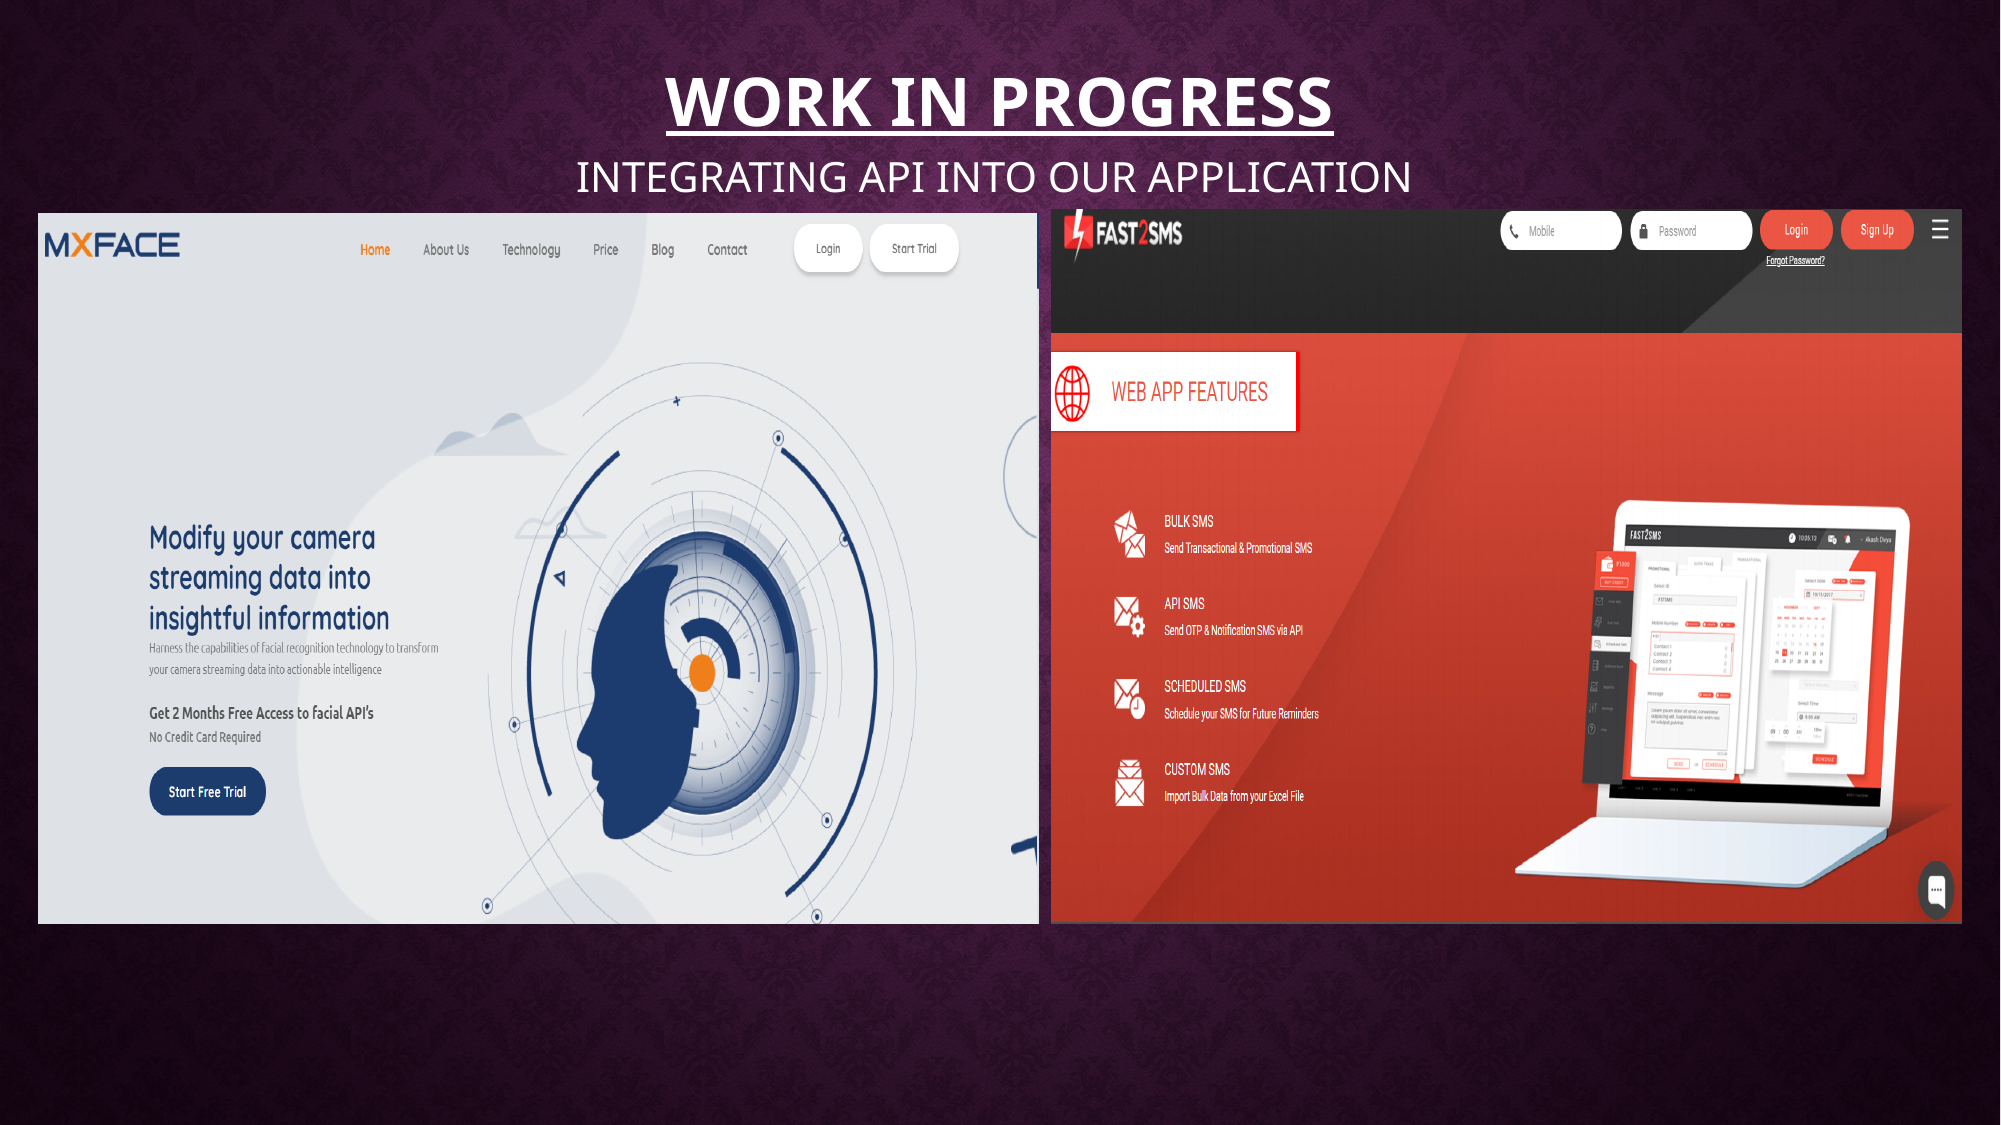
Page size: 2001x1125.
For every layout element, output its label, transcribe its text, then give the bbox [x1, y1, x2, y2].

text_box INTEGRATING API INTO OUR APPLICATION [150, 149, 1850, 214]
picture [1051, 209, 1963, 925]
picture [37, 212, 1040, 925]
text_box WORK IN PROGRESS [150, 60, 1850, 149]
